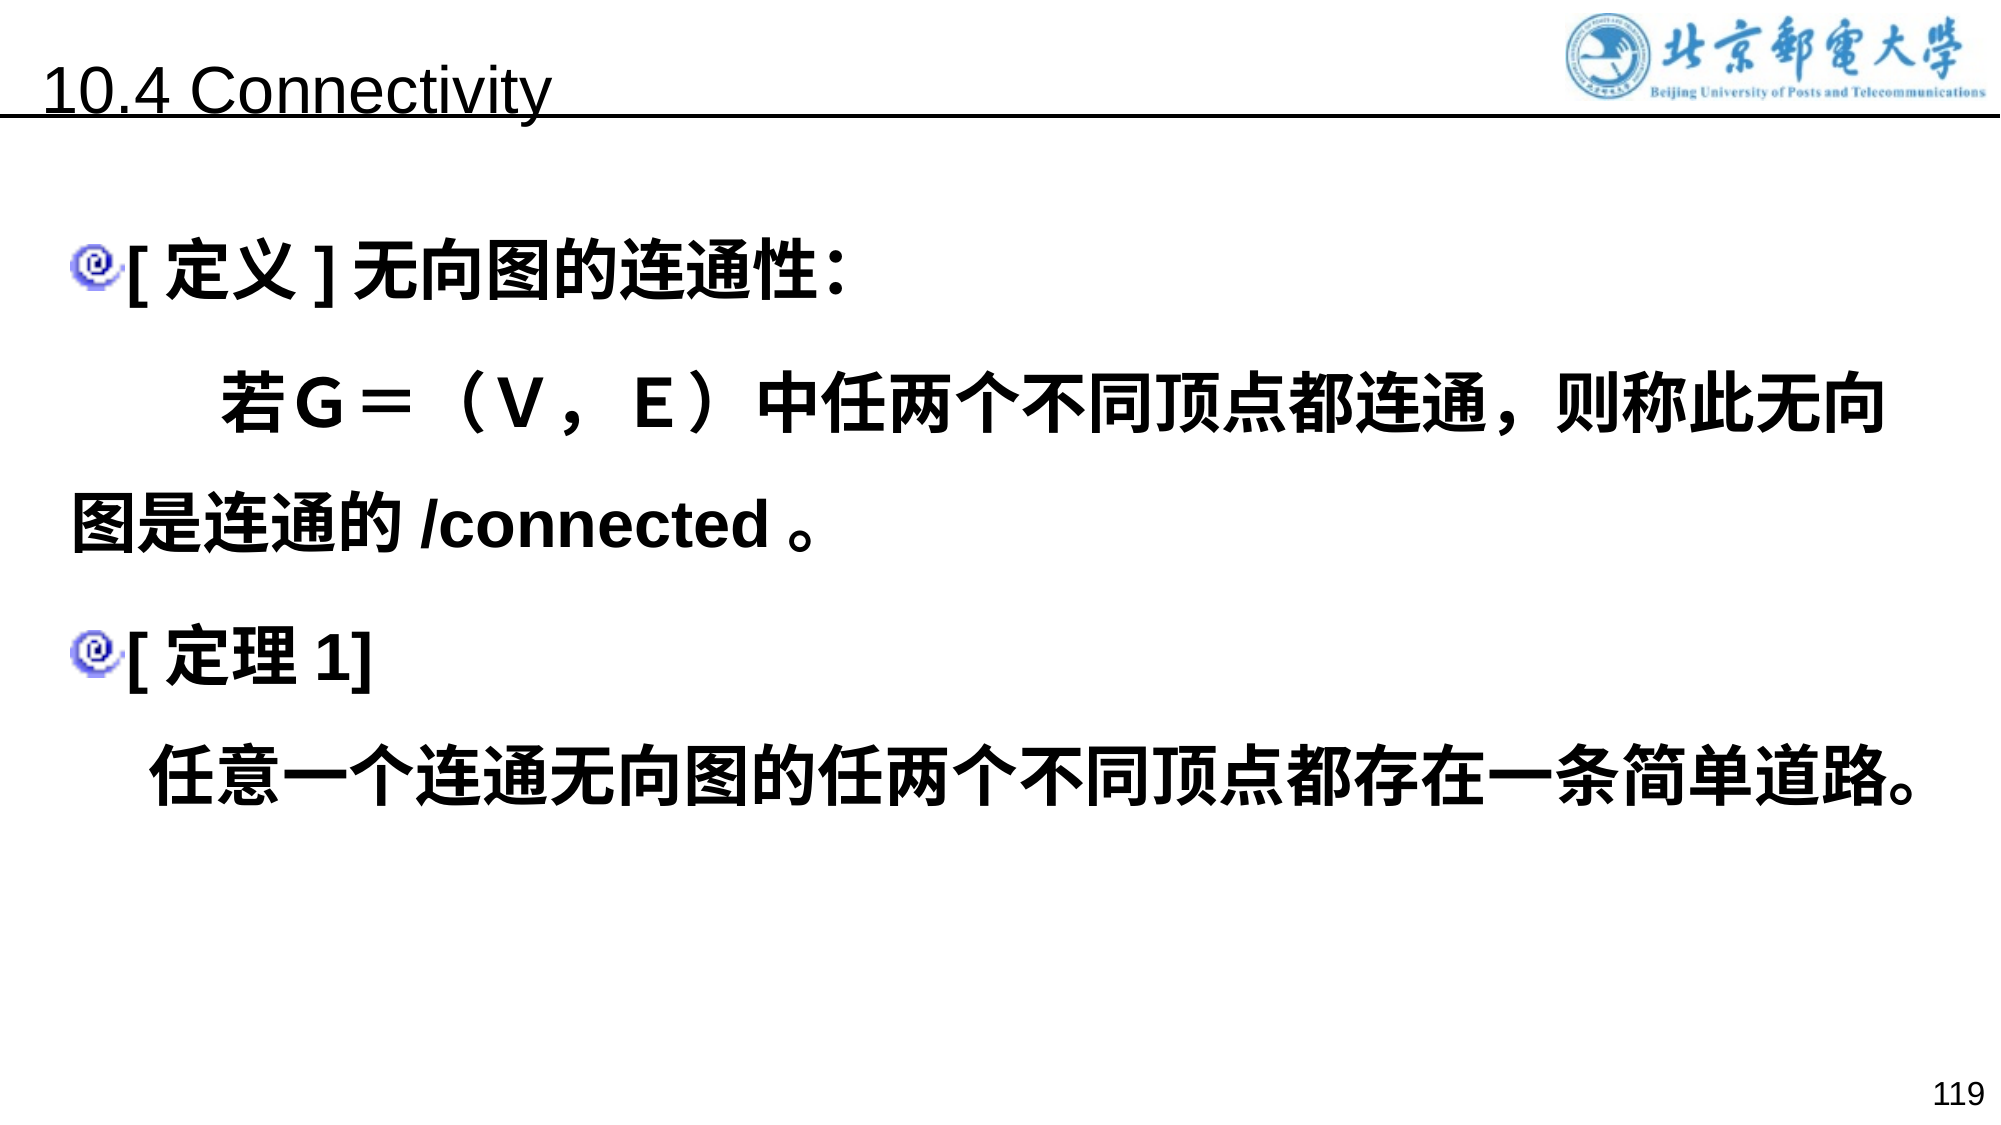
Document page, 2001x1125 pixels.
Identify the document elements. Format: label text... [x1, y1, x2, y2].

text_box 10.4 Connectivity [27, 0, 2000, 210]
picture [70, 244, 125, 291]
picture [70, 630, 125, 678]
text_box [定义]无向图的连通性： 若Ｇ＝（Ｖ，Ｅ）中任两个不同顶点都连通，则称此无向图是连通的/connected。 [定理1] 任意一个连通无向图的任两个不同顶点都存在一条简单道路。 [55, 180, 1904, 975]
